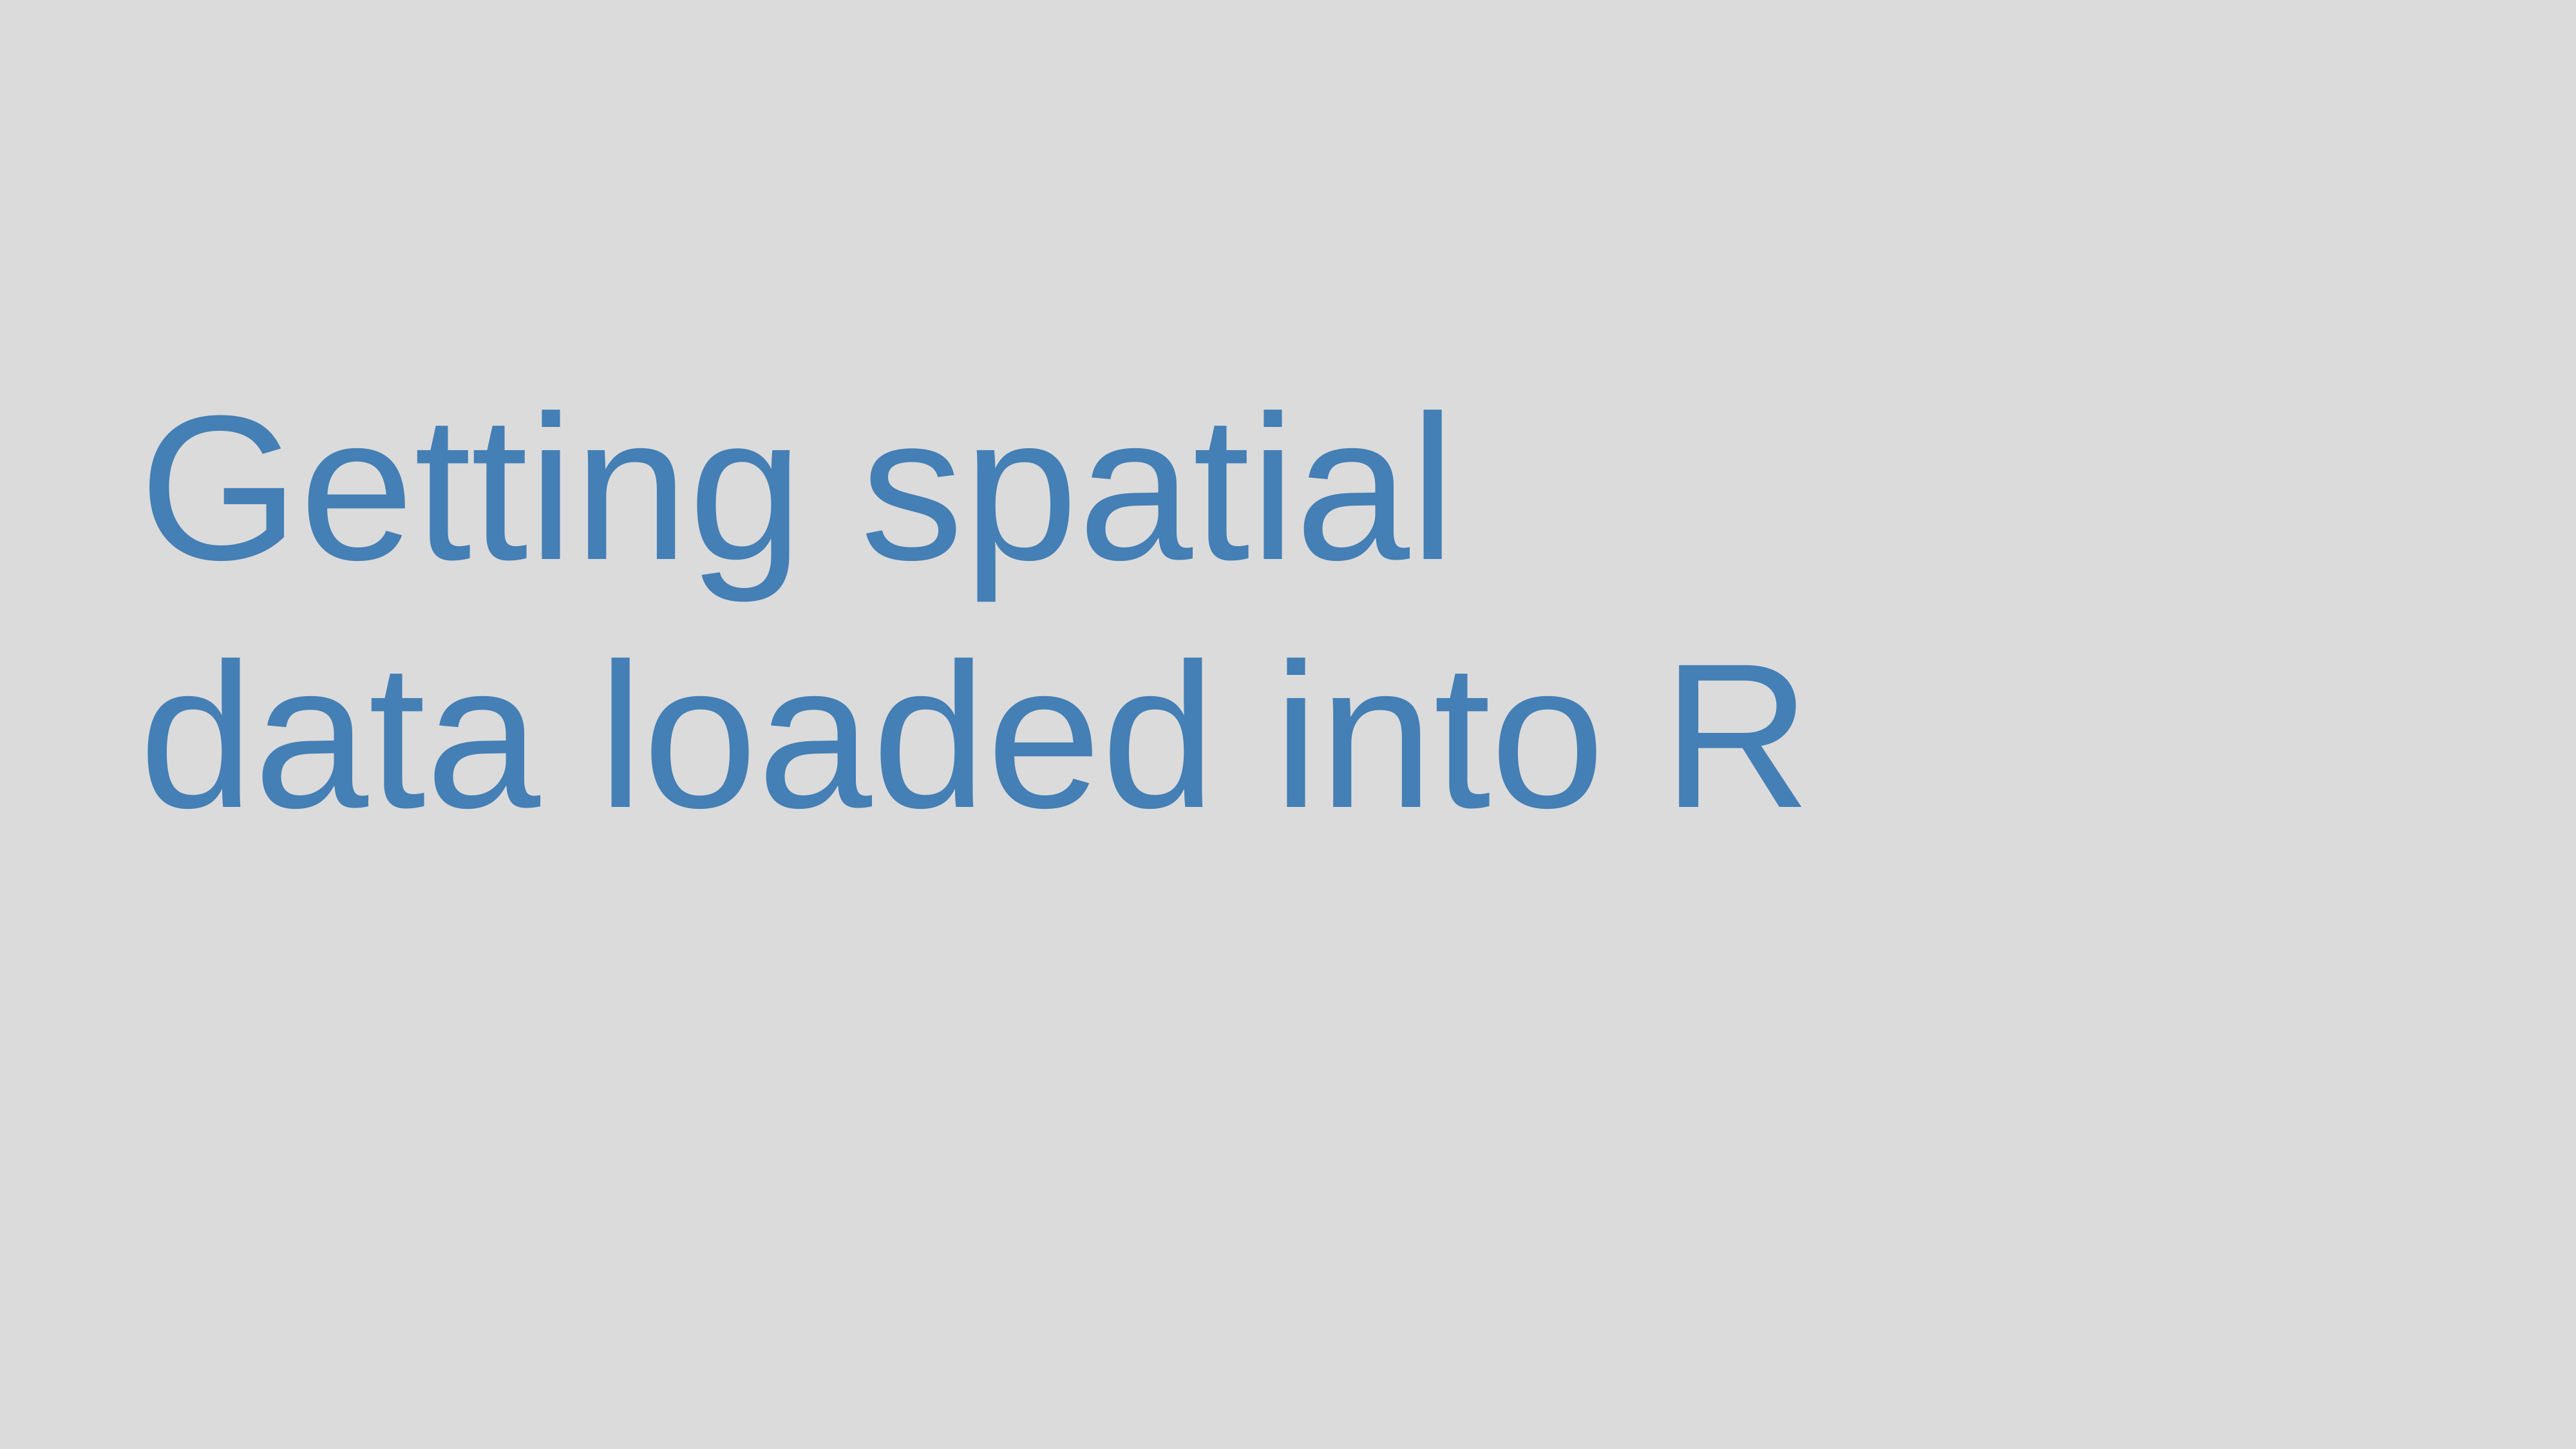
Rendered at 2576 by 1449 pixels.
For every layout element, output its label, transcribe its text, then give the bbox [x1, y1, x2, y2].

list Getting spatial data loaded into R [133, 347, 1897, 1102]
